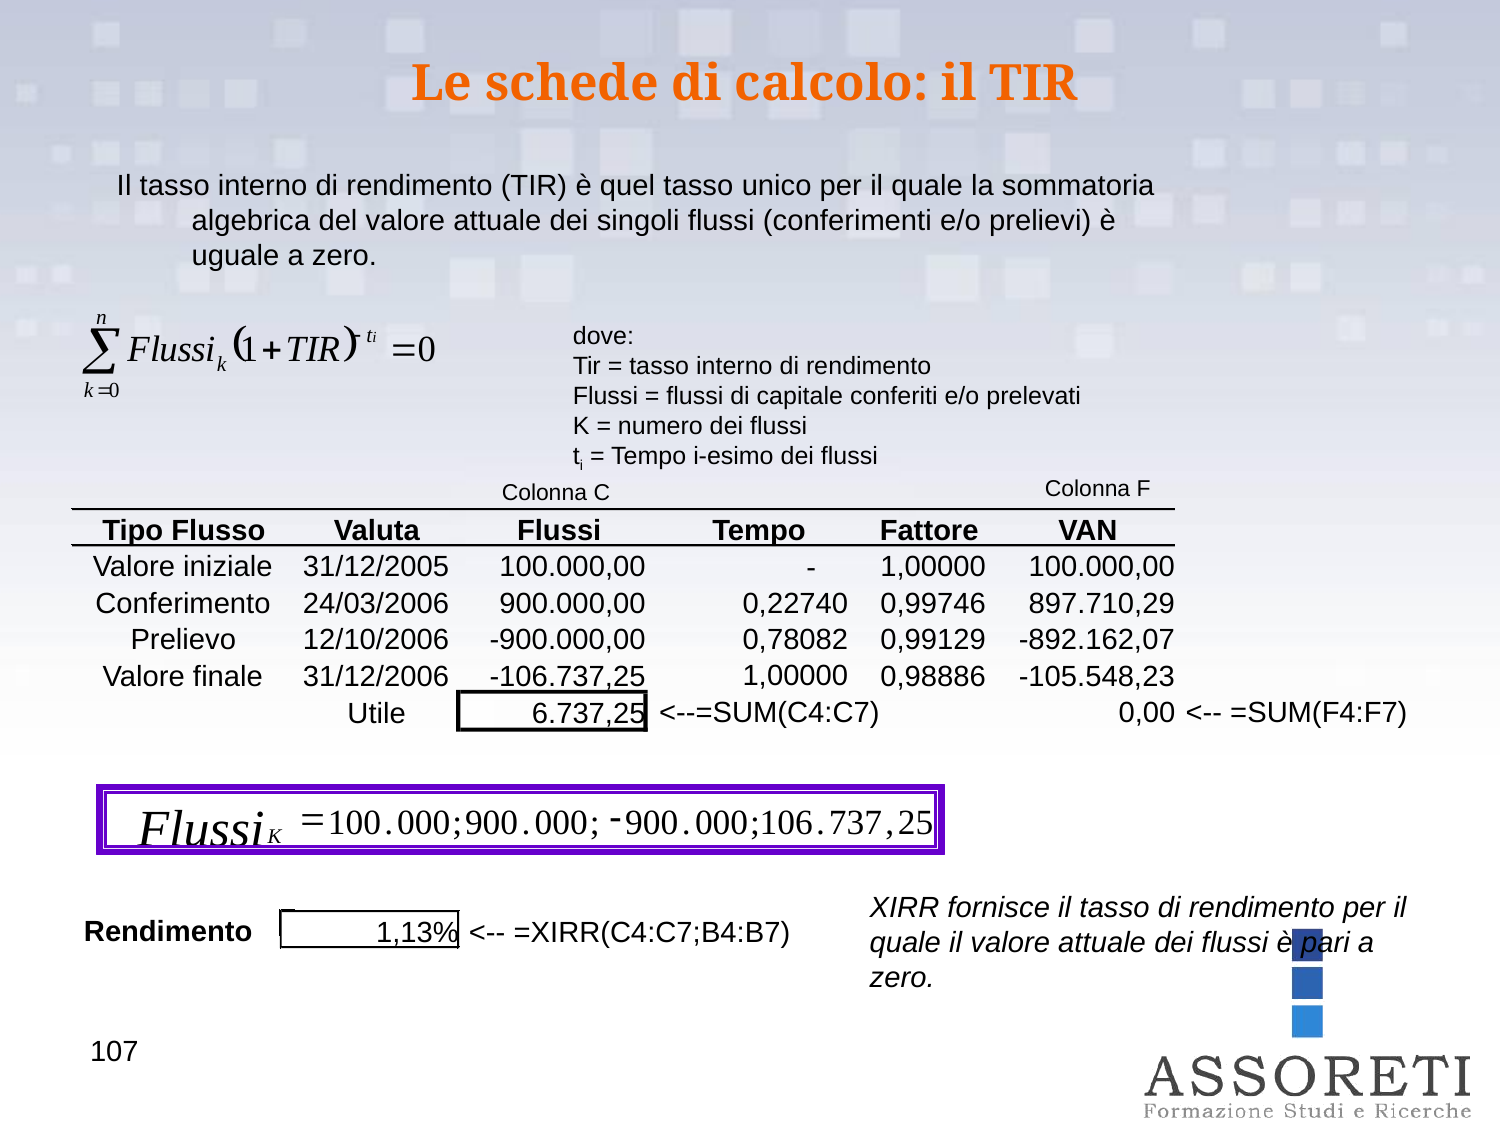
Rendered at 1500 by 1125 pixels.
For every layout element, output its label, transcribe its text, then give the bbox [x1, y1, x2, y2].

picture [0, 0, 1500, 1125]
text_box Le schede di calcolo: il TIR [72, 42, 1431, 118]
slide_number 107 [74, 1024, 426, 1103]
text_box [71, 158, 1437, 1003]
